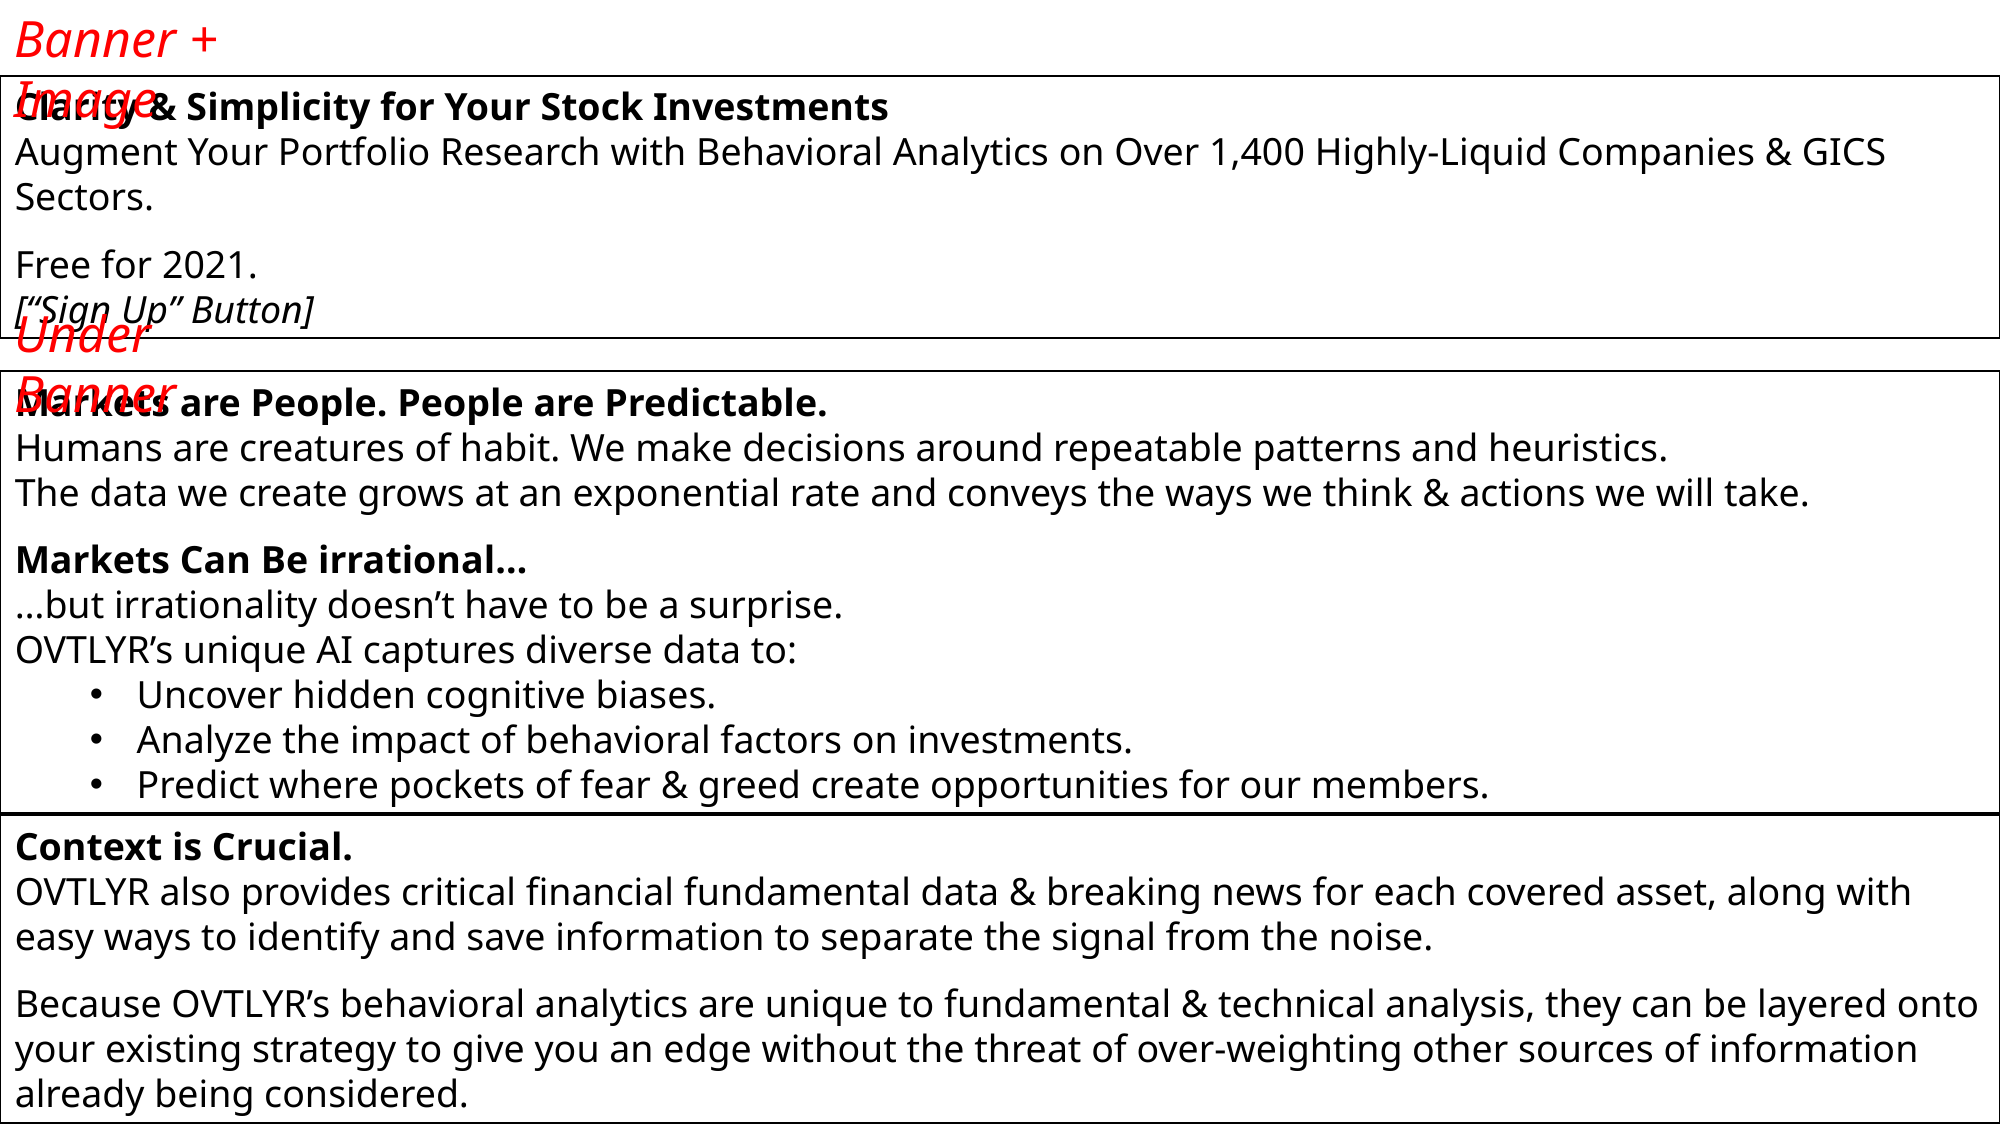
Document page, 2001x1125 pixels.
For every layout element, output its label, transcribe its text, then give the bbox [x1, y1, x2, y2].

text_box Context is Crucial. OVTLYR also provides critical financial fundamental data & breaking news for each covered asset, along with easy ways to identify and save information to separate the signal from the noise. Because OVTLYR’s behavioral analytics are unique to fundamental & technical analysis, they can be layered onto your existing strategy to give you an edge without the threat of over-weighting other sources of information already being considered. [0, 815, 2000, 1123]
text_box Banner + Image [0, 0, 357, 135]
text_box Markets are People. People are Predictable. Humans are creatures of habit. We make decisions around repeatable patterns and heuristics. The data we create grows at an exponential rate and conveys the ways we think & actions we will take. Markets Can Be irrational… …but irrationality doesn’t have to be a surprise. OVTLYR’s unique AI captures diverse data to: Uncover hidden cognitive biases. Analyze the impact of behavioral factors on investments. Predict where pockets of fear & greed create opportunities for our members. [0, 371, 2000, 814]
text_box Under Banner [0, 295, 317, 430]
text_box Clarity & Simplicity for Your Stock Investments Augment Your Portfolio Research with Behavioral Analytics on Over 1,400 Highly-Liquid Companies & GICS Sectors. Free for 2021. [“Sign Up” Button] [0, 75, 2000, 338]
